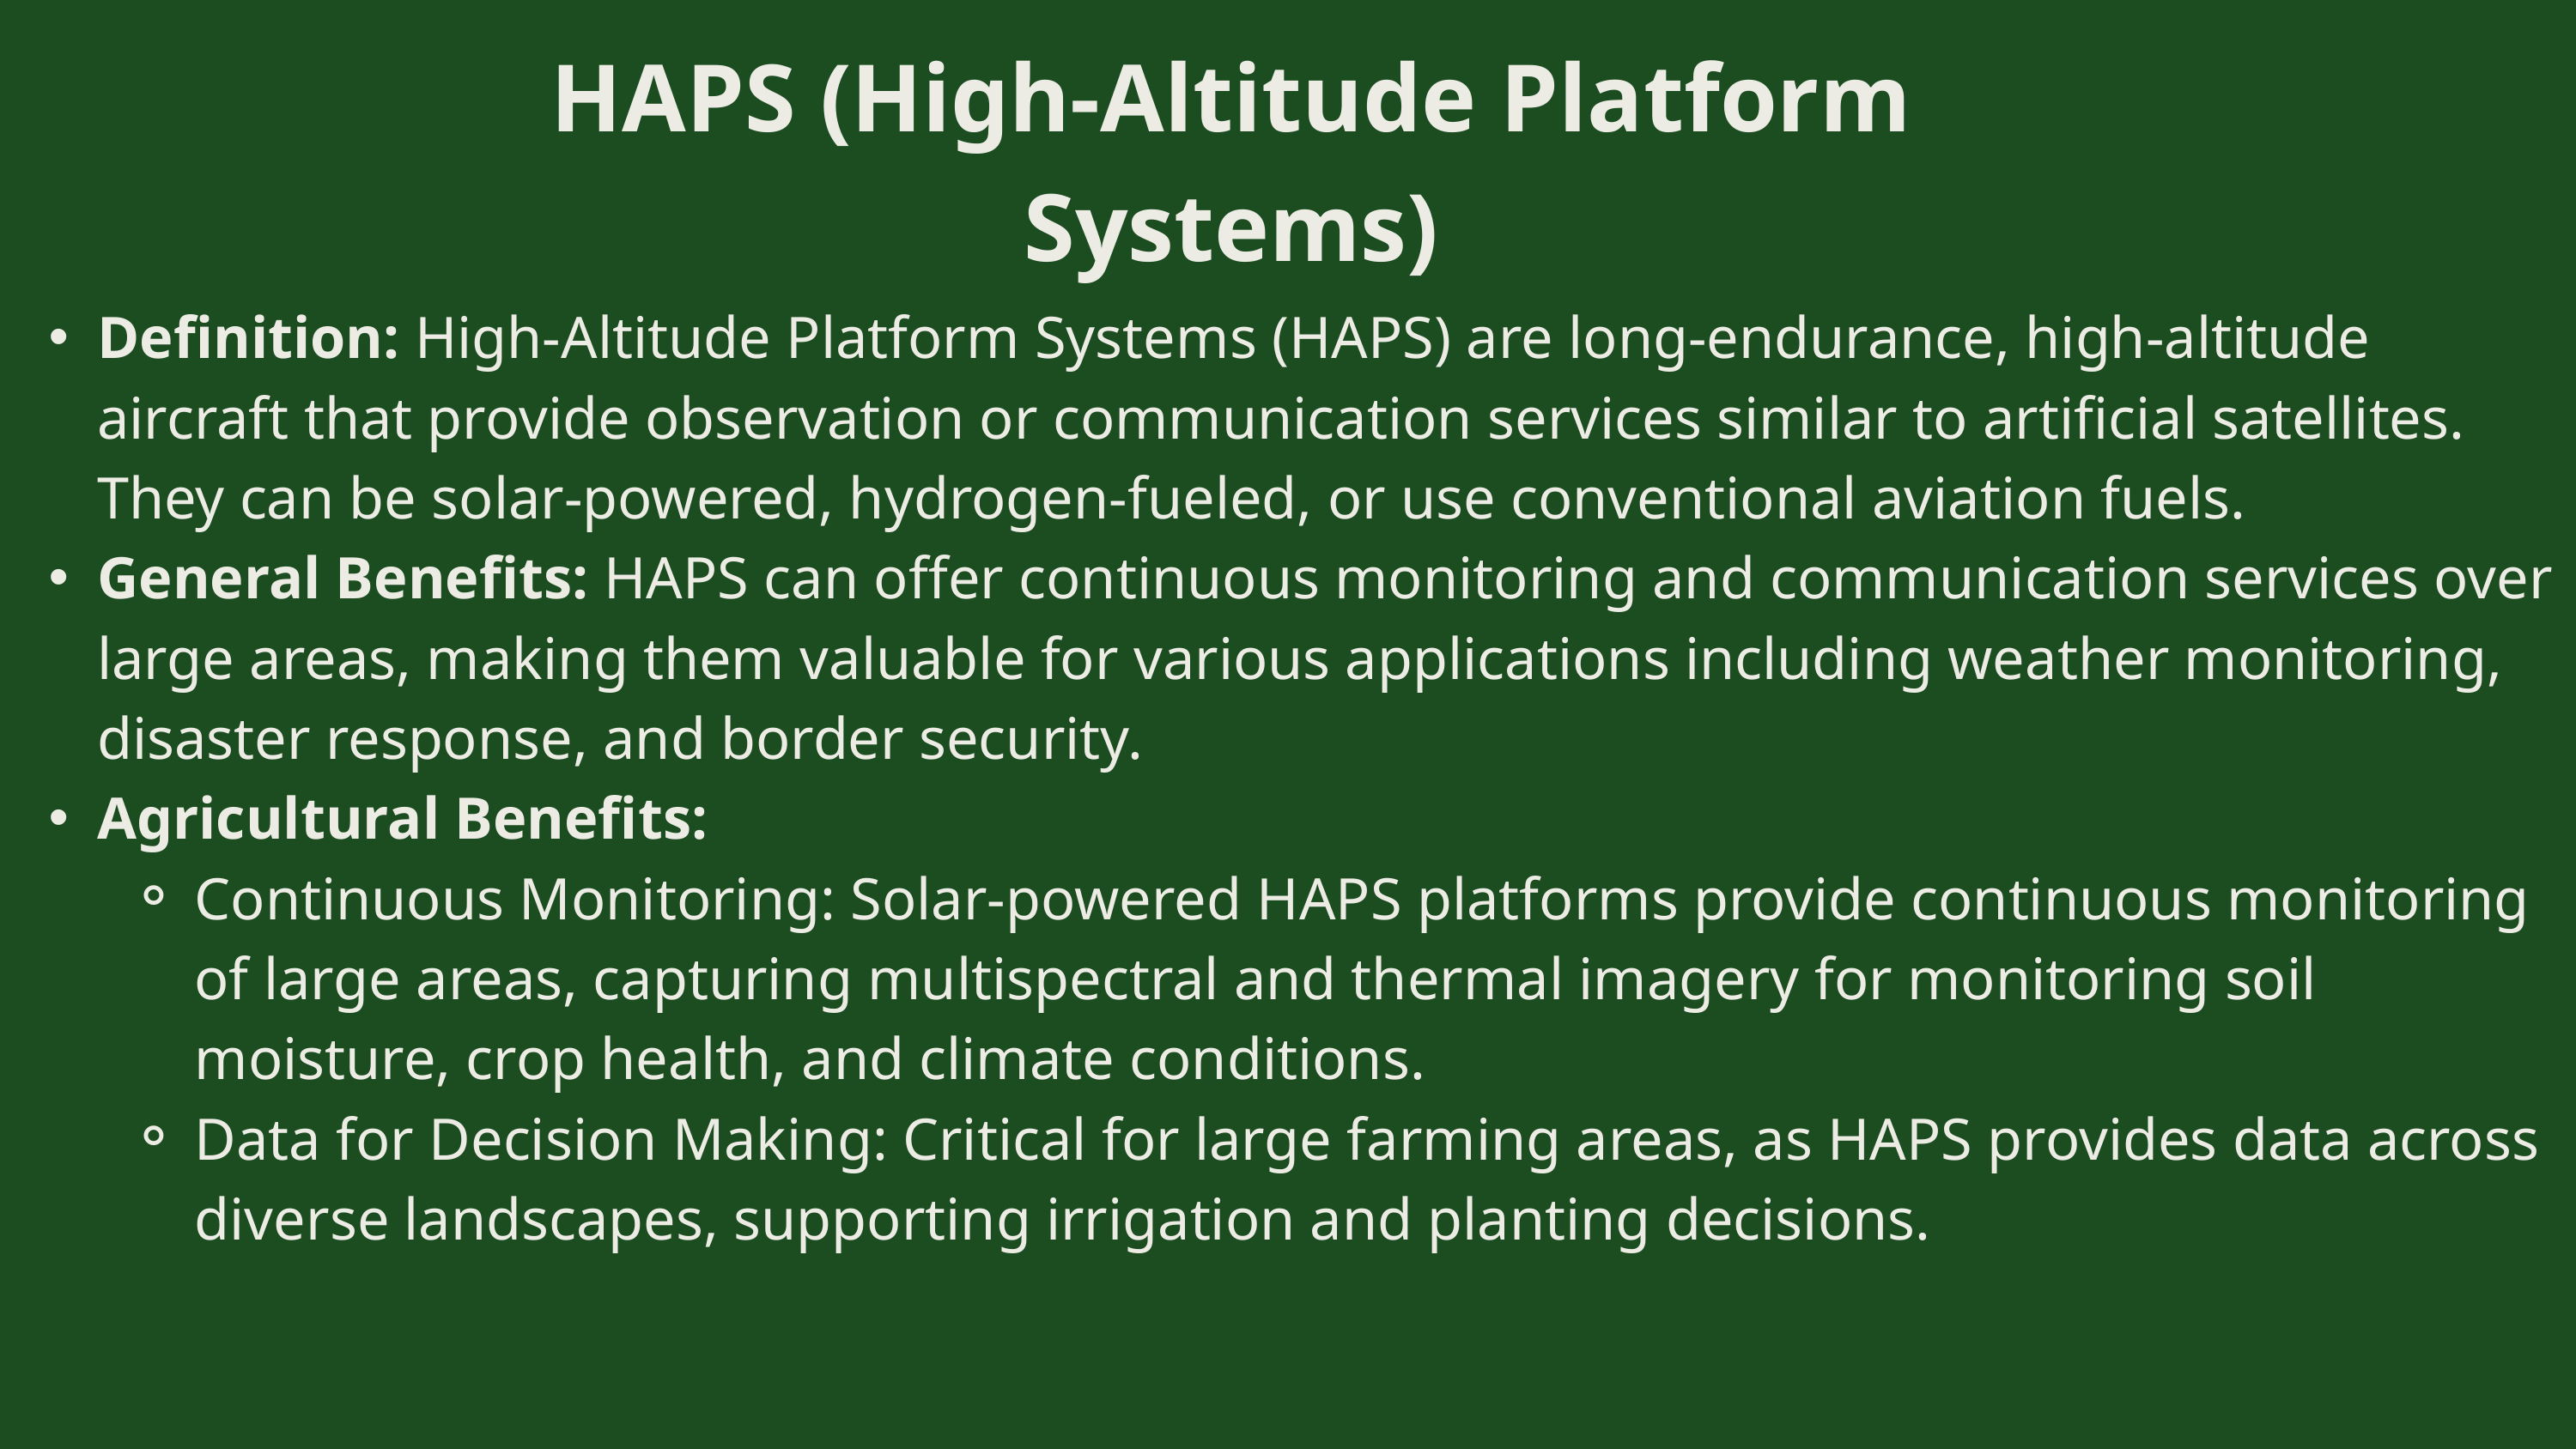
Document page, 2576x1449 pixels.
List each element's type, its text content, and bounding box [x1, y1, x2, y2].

text_box HAPS (High-Altitude Platform Systems) [336, 20, 2127, 281]
text_box Definition: High-Altitude Platform Systems (HAPS) are long-endurance, high-altitude aircraft that provide observation or communication services similar to artificial satellites. They can be solar-powered, hydrogen-fueled, or use conventional aviation fuels. General Benefits: HAPS can offer continuous monitoring and communication services over large areas, making them valuable for various applications including weather monitoring, disaster response, and border security. Agricultural Benefits: Continuous Monitoring: Solar-powered HAPS platforms provide continuous monitoring of large areas, capturing multispectral and thermal imagery for monitoring soil moisture, crop health, and climate conditions. Data for Decision Making: Critical for large farming areas, as HAPS provides data across diverse landscapes, supporting irrigation and planting decisions. [0, 289, 2576, 1331]
